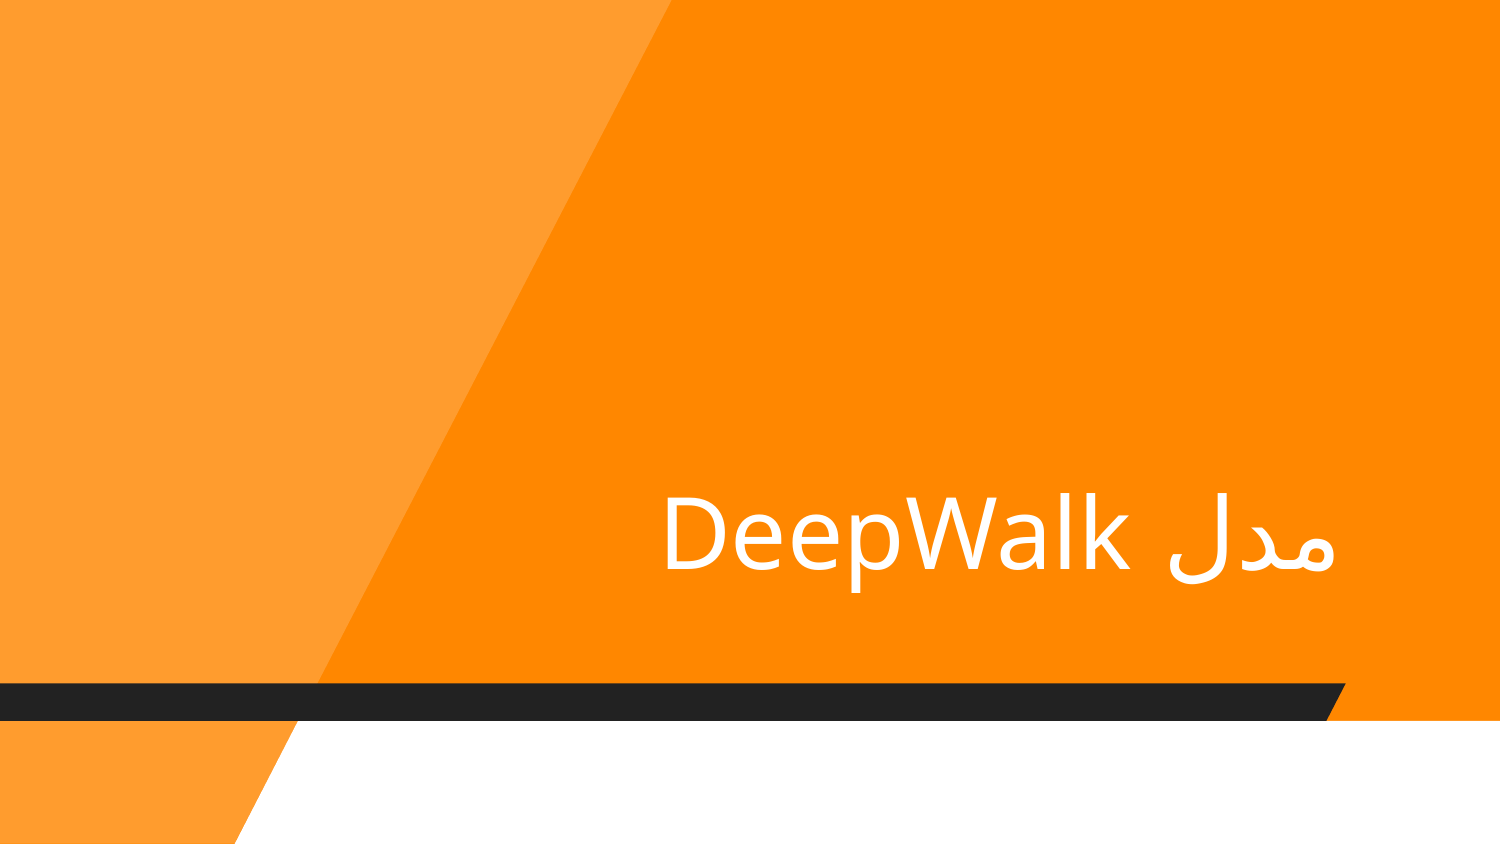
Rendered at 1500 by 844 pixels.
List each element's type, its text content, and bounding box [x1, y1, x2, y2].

title مدل DeepWalk [500, 414, 1358, 605]
